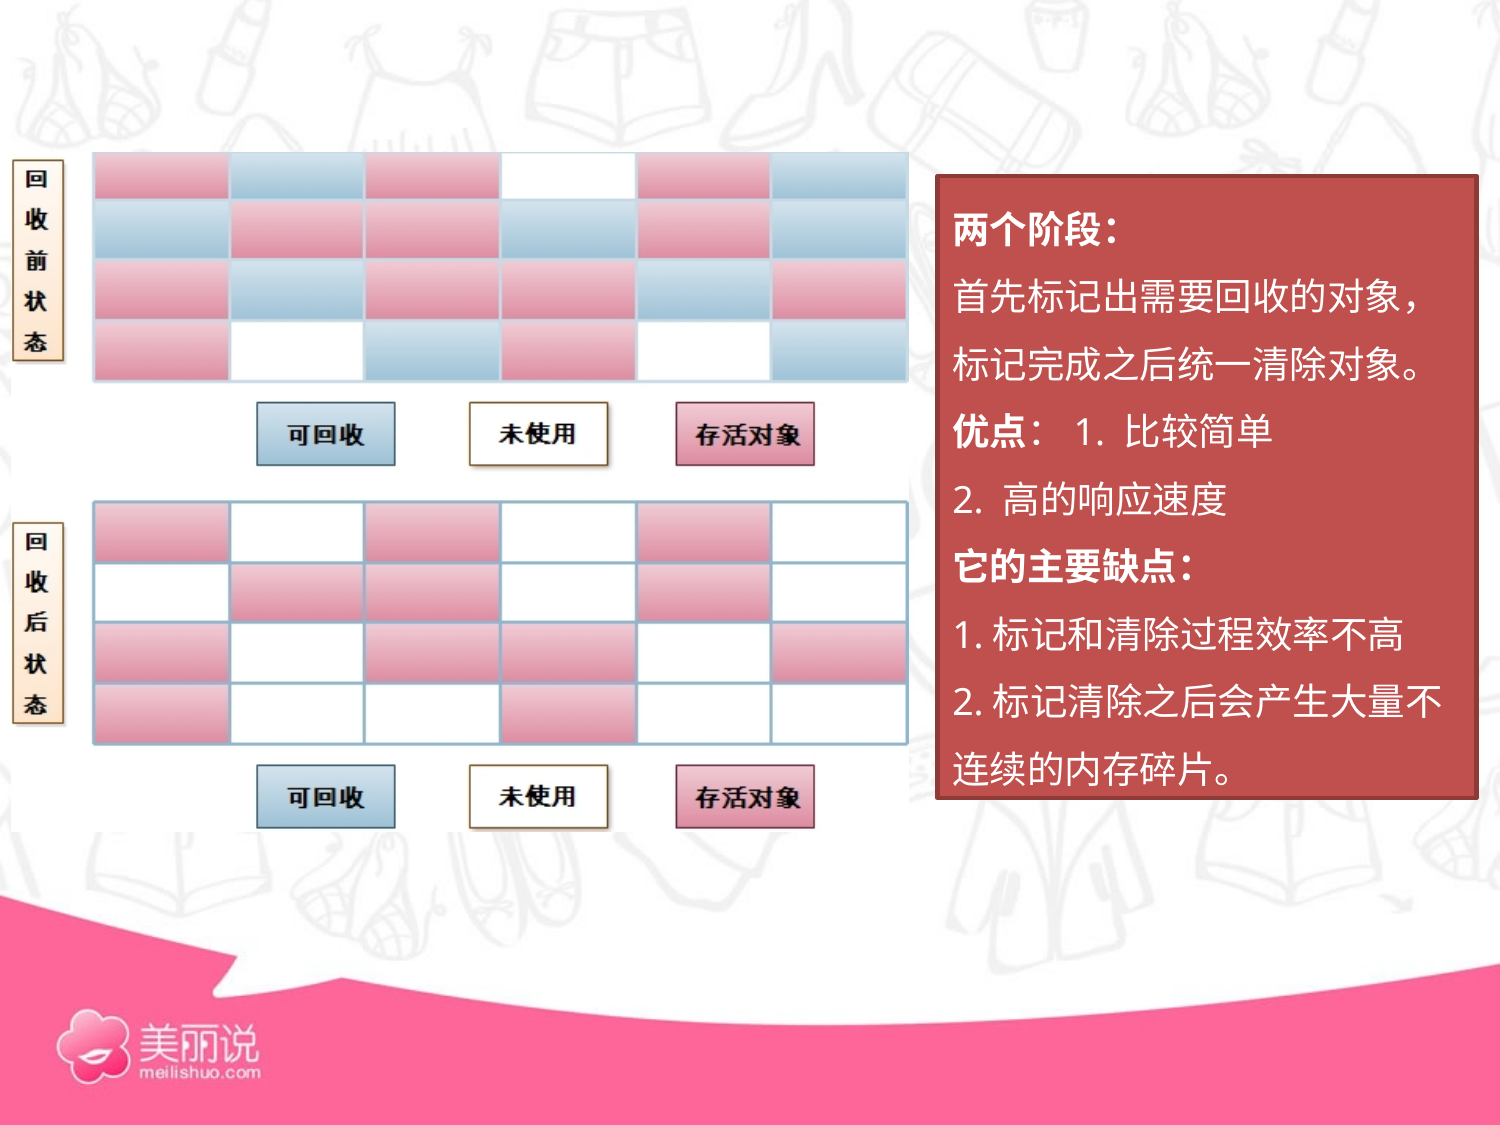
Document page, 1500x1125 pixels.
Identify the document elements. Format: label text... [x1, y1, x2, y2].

text_box 两个阶段： 首先标记出需要回收的对象，标记完成之后统一清除对象。 优点：1. 比较简单 2. 高的响应速度 它的主要缺点： 1.标记和清除过程效率不高 2.标记清除之后会产生大量不连续的内存碎片。 [935, 174, 1479, 800]
picture [0, 0, 1500, 1125]
